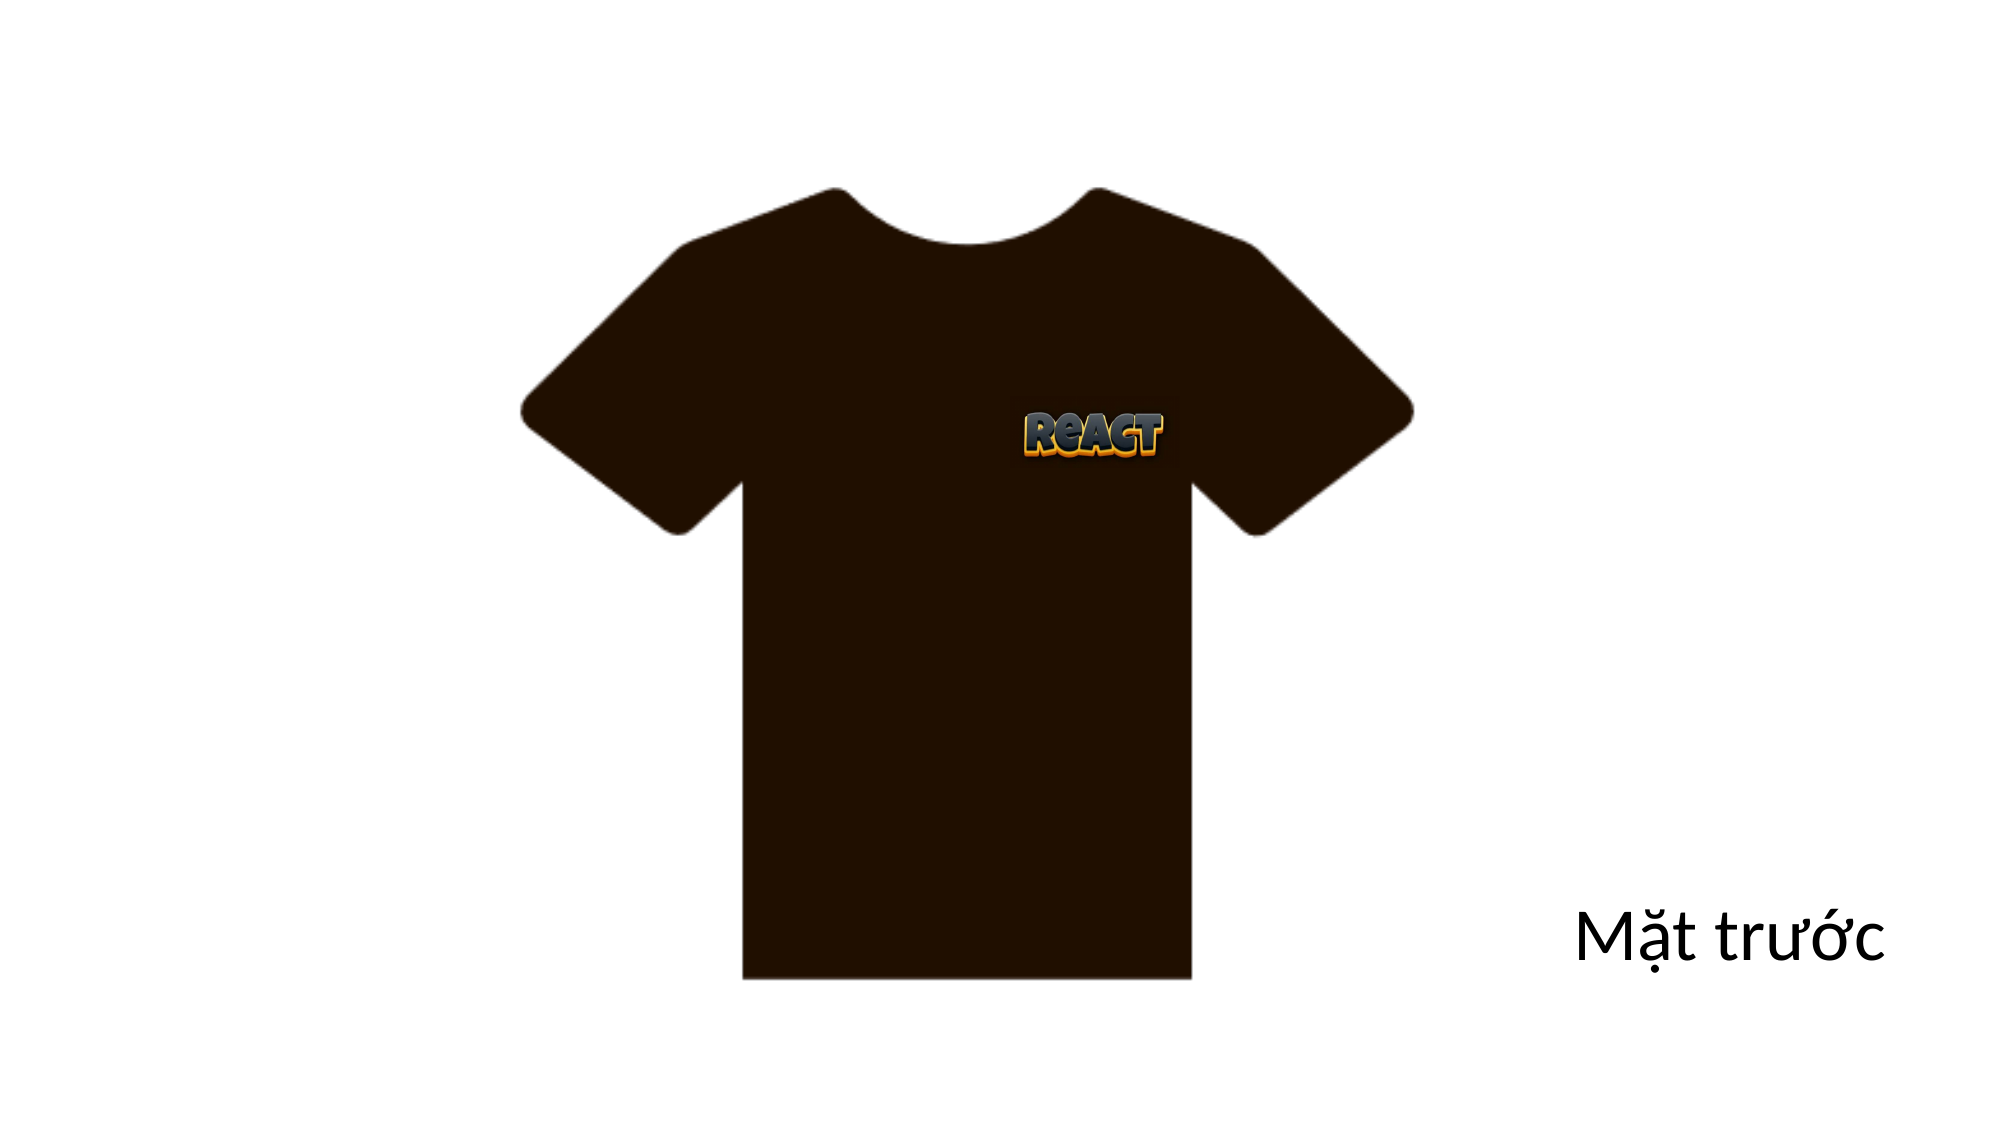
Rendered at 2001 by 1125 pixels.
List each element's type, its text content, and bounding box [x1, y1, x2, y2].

picture [478, 94, 1458, 1075]
text_box Mặt trước [1541, 877, 1902, 983]
